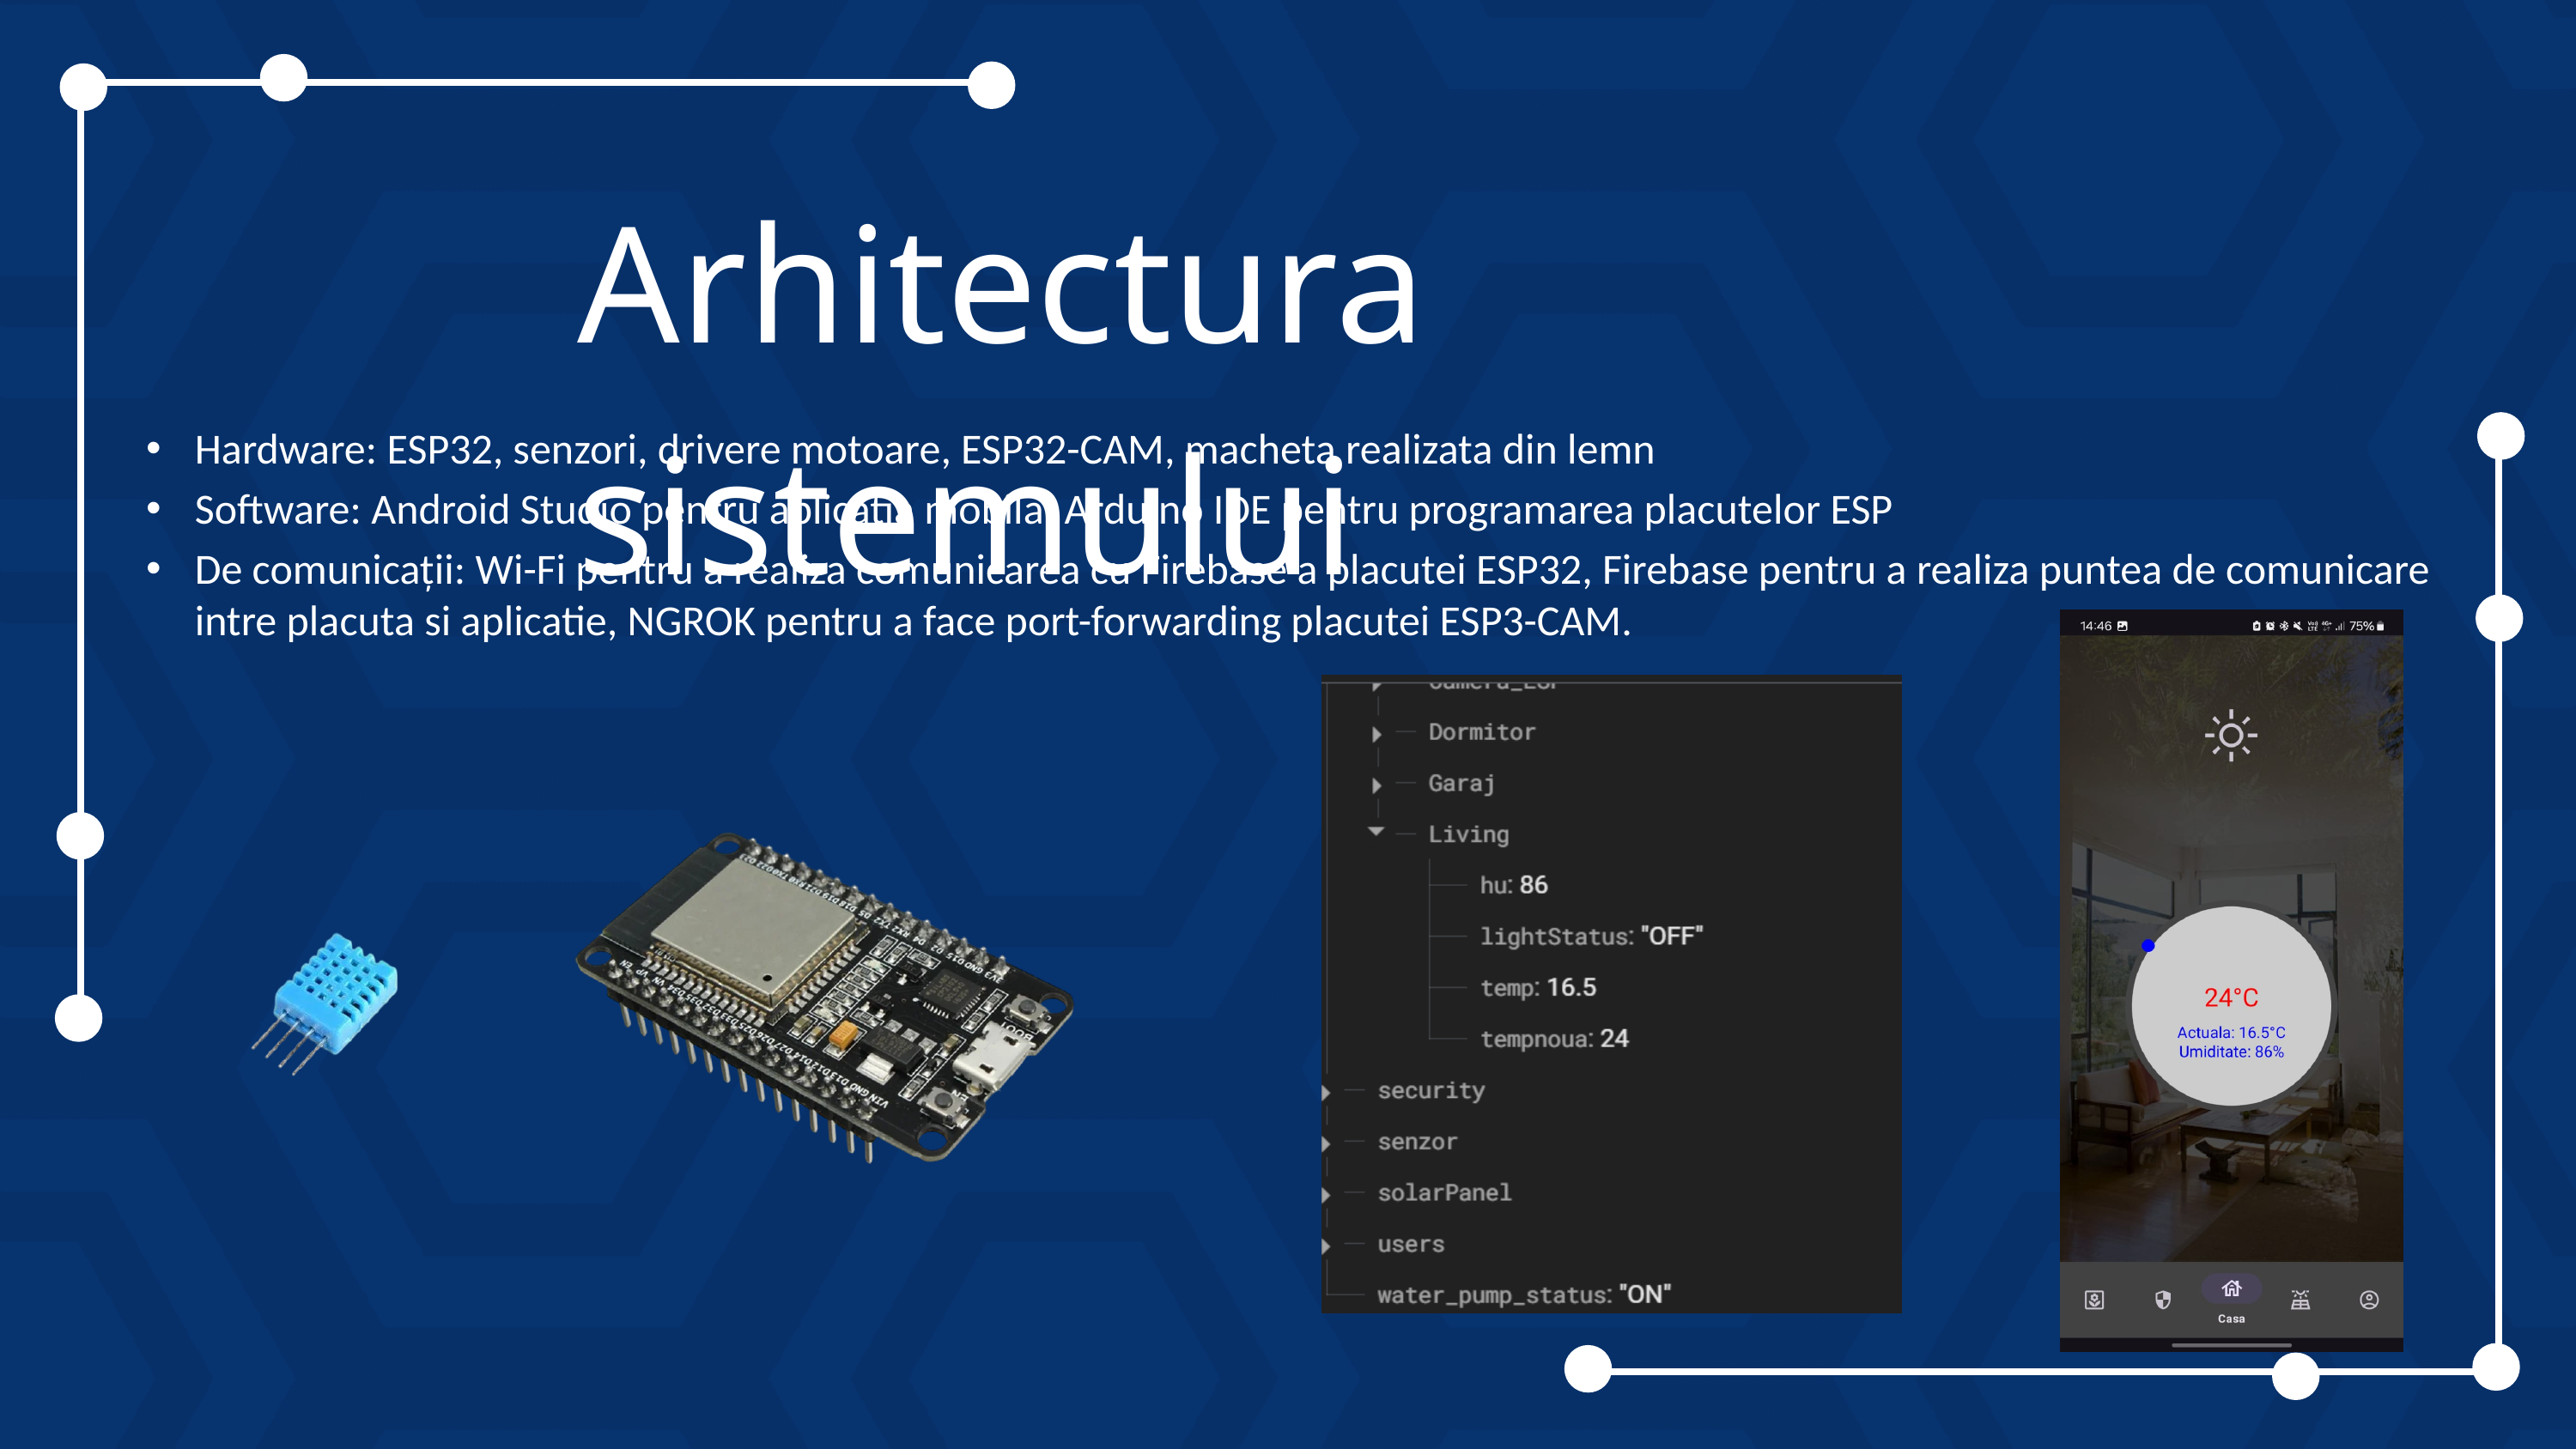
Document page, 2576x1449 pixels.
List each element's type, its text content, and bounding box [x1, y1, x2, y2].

picture [0, 0, 2576, 1449]
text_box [54, 53, 1016, 729]
text_box Arhitectura sistemului [1020, 143, 2043, 415]
text_box Hardware: ESP32, senzori, drivere motoare, ESP32-CAM, macheta realizata din lemn Software: Android Studio pentru aplicatia mobila, Arduino IDE pentru programarea placutelor ESP De comunicații: Wi-Fi pentru a realiza comunicarea cu Firebase a placutei ESP32, Firebase pentru a realiza puntea de comunicare intre placuta si aplicatie, NGROK pentru a face port-forwarding placutei ESP3-CAM. [1020, 415, 1560, 682]
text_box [1564, 411, 2525, 1401]
